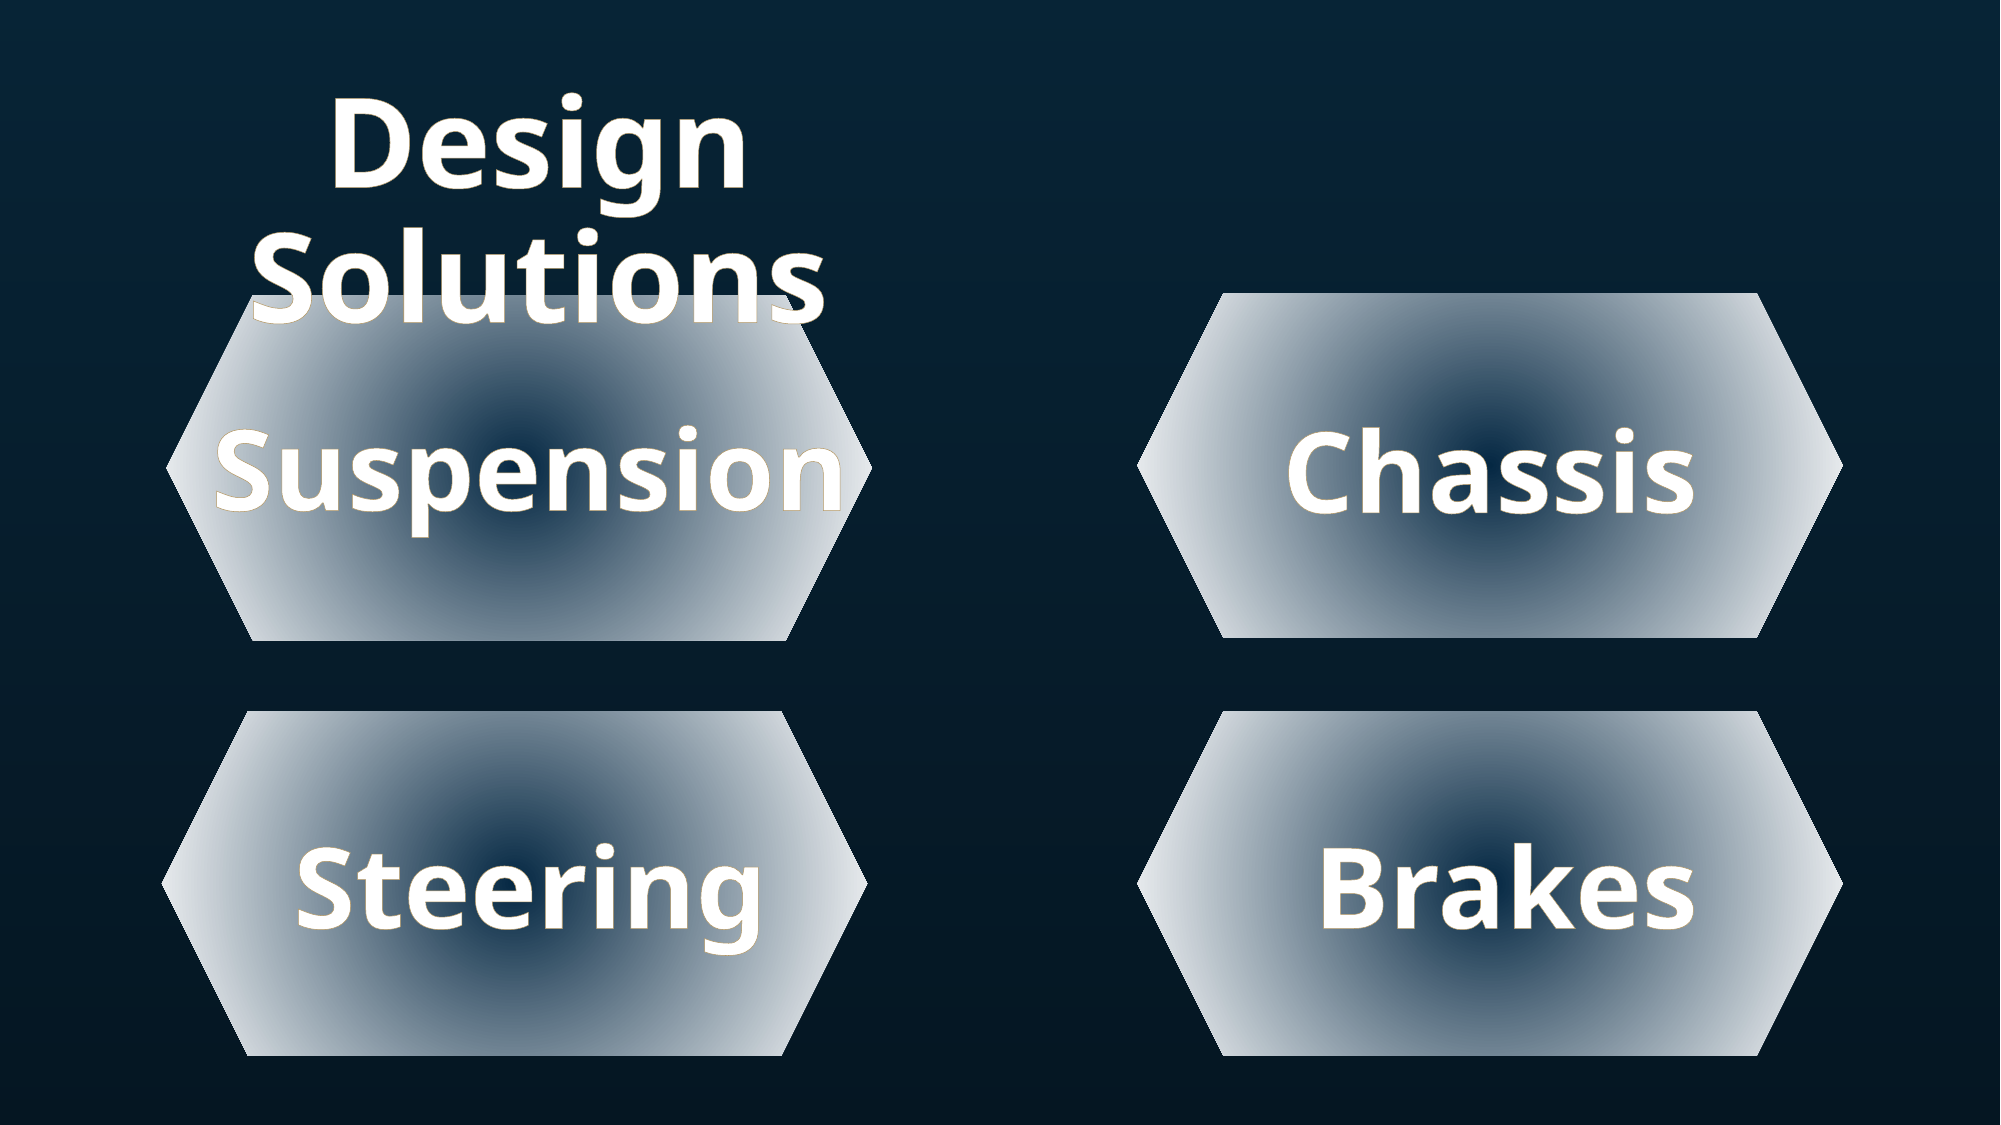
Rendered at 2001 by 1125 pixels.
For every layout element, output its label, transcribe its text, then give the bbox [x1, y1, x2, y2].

text_box [197, 959, 832, 1058]
text_box [1174, 543, 1806, 640]
text_box [1171, 291, 1809, 393]
text_box Design Solutions [17, 72, 1060, 358]
text_box [1173, 709, 1807, 808]
text_box [1173, 959, 1807, 1058]
text_box Steering [161, 808, 899, 959]
text_box [203, 358, 835, 390]
text_box Brakes [1137, 808, 1875, 959]
text_box [197, 709, 832, 808]
text_box Suspension [161, 390, 899, 541]
text_box Chassis [1121, 393, 1859, 543]
text_box [201, 541, 838, 642]
